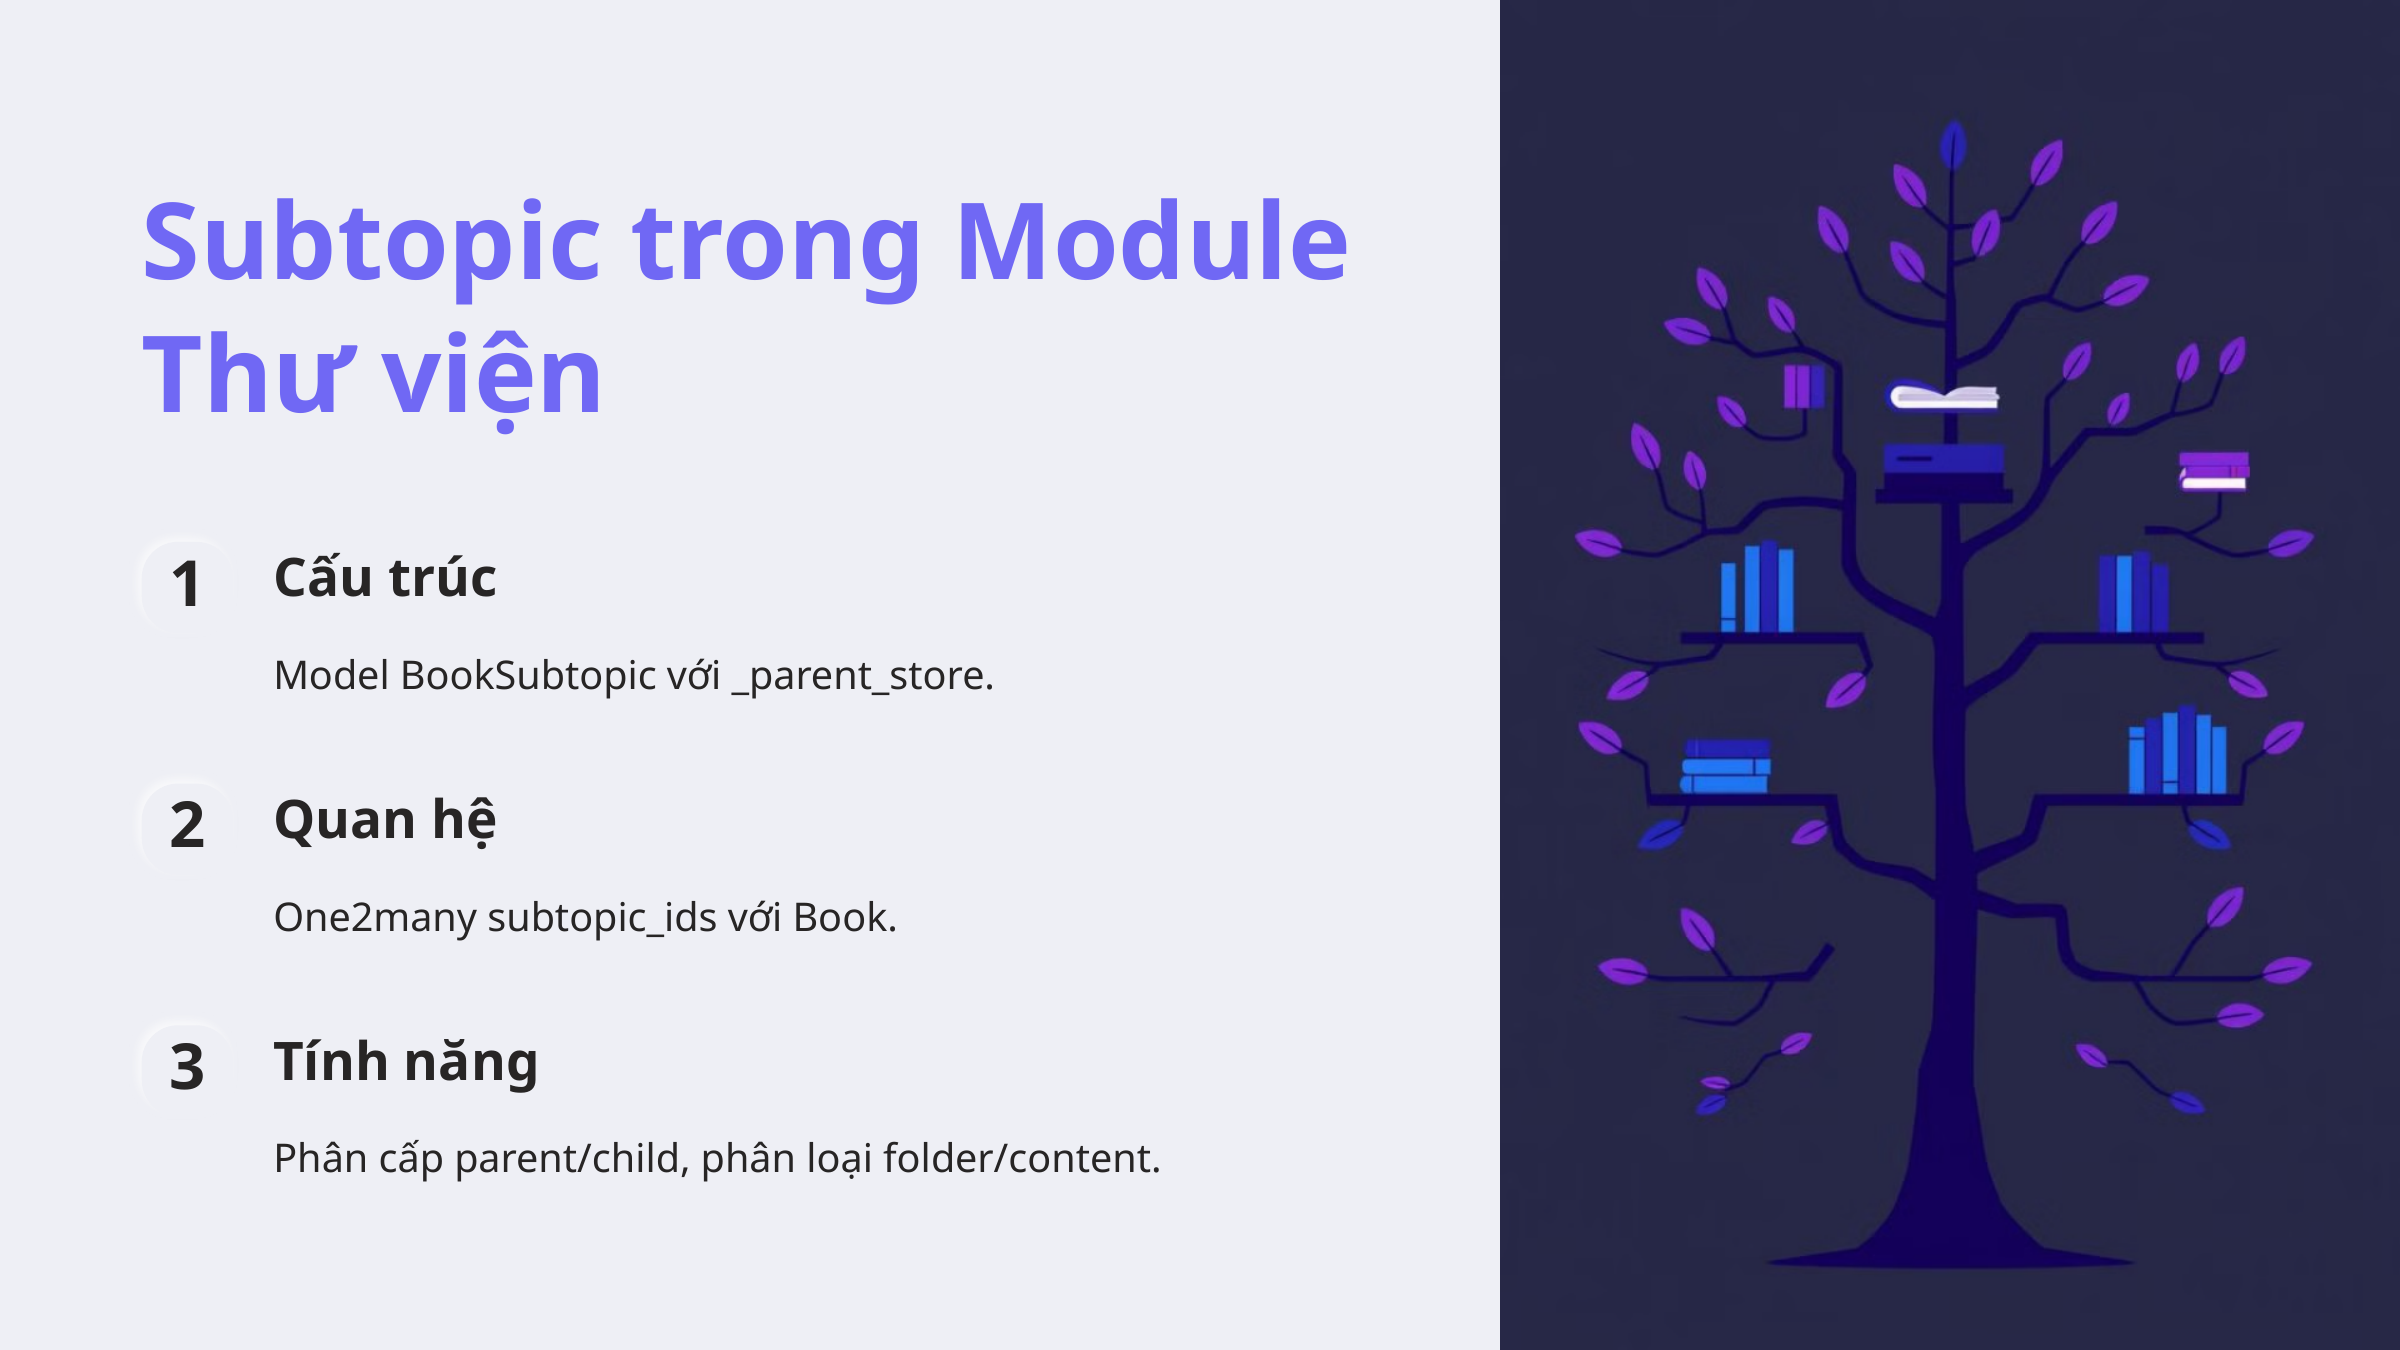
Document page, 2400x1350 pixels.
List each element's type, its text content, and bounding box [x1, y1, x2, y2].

picture [1499, 0, 2400, 1350]
text_box Phân cấp parent/child, phân loại folder/content. [273, 1116, 1359, 1181]
text_box [141, 783, 233, 875]
text_box Tính năng [273, 1025, 807, 1092]
text_box 1 [175, 555, 199, 620]
text_box Quan hệ [273, 783, 807, 851]
text_box 3 [170, 1038, 205, 1103]
text_box Model BookSubtopic với _parent_store. [273, 632, 1359, 698]
text_box Cấu trúc [273, 541, 807, 609]
text_box Subtopic trong Module Thư viện [141, 168, 1359, 436]
text_box 2 [169, 797, 206, 861]
text_box [141, 1025, 233, 1117]
text_box [141, 541, 233, 633]
text_box One2many subtopic_ids với Book. [273, 874, 1359, 940]
